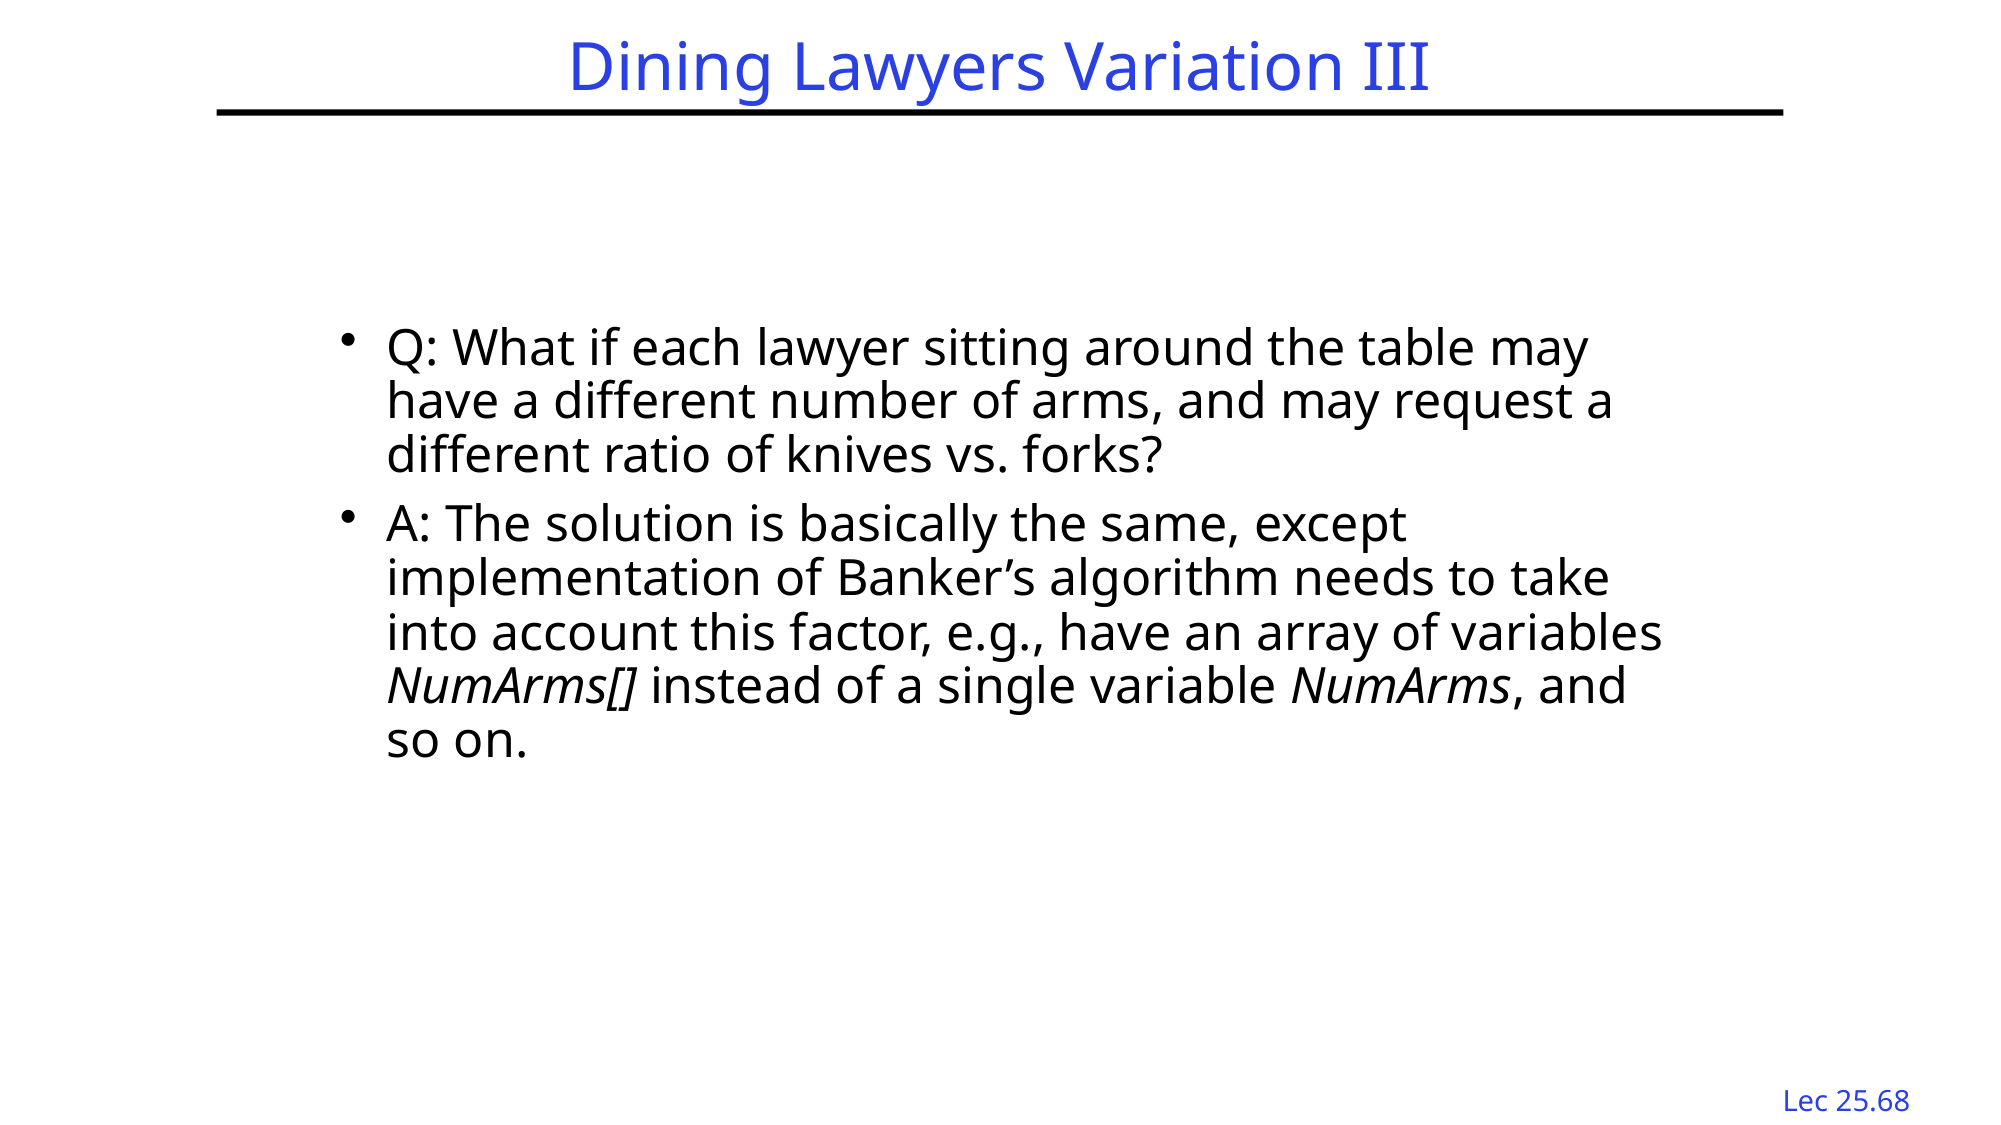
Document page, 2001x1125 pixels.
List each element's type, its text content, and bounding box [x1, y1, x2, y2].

list Q: What if each lawyer sitting around the table may have a different number of arms, and may request a different ratio of knives vs. forks? A: The solution is basically the same, except implementation of Banker’s algorithm needs to take into account this factor, e.g., have an array of variables NumArms[] instead of a single variable NumArms, and so on. [324, 314, 1709, 1057]
title Dining Lawyers Variation III [216, 24, 1784, 113]
